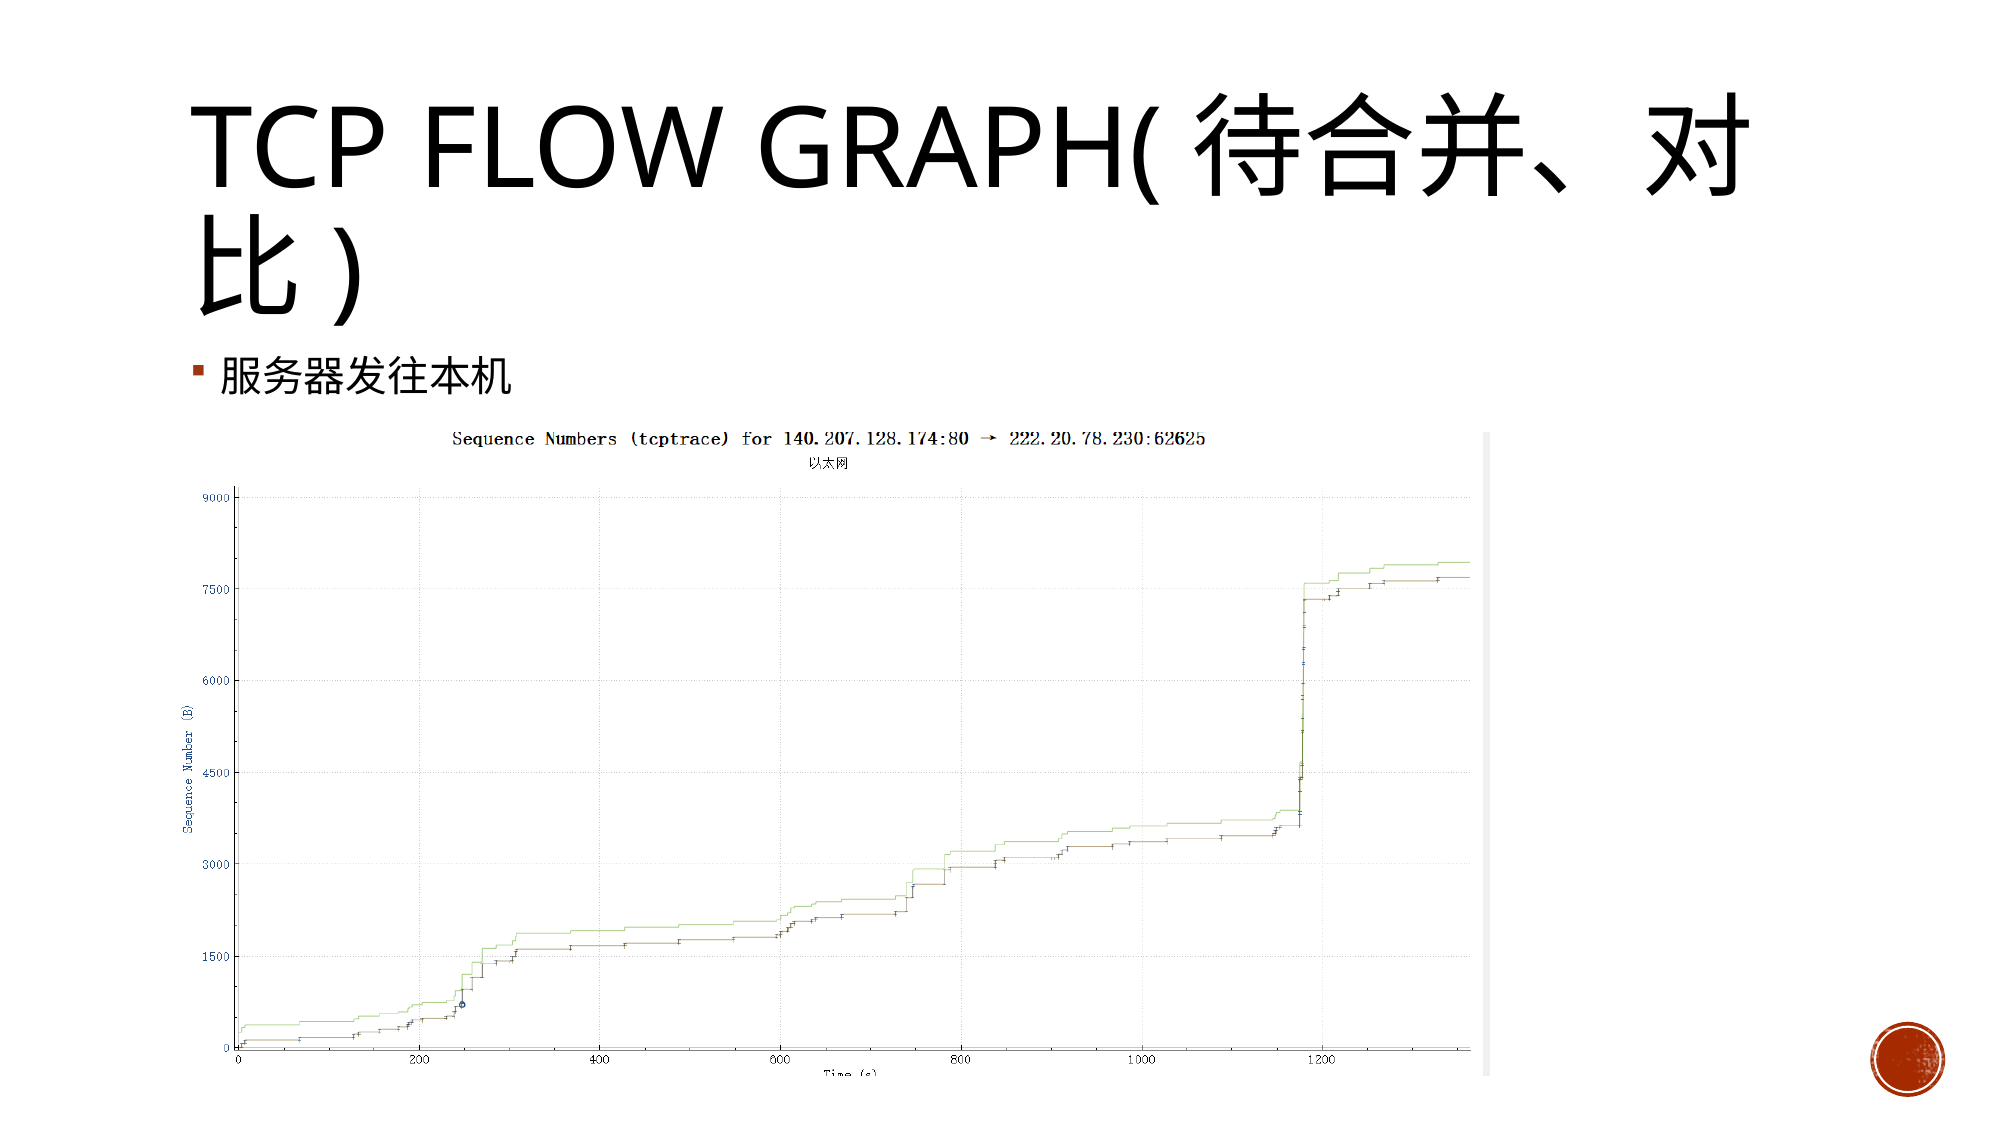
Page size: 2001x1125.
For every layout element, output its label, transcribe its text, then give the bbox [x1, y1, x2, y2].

title TCP flow graph(待合并、对比) [175, 79, 1826, 344]
list 服务器发往本机 [175, 348, 1826, 1013]
picture [175, 433, 1491, 1075]
